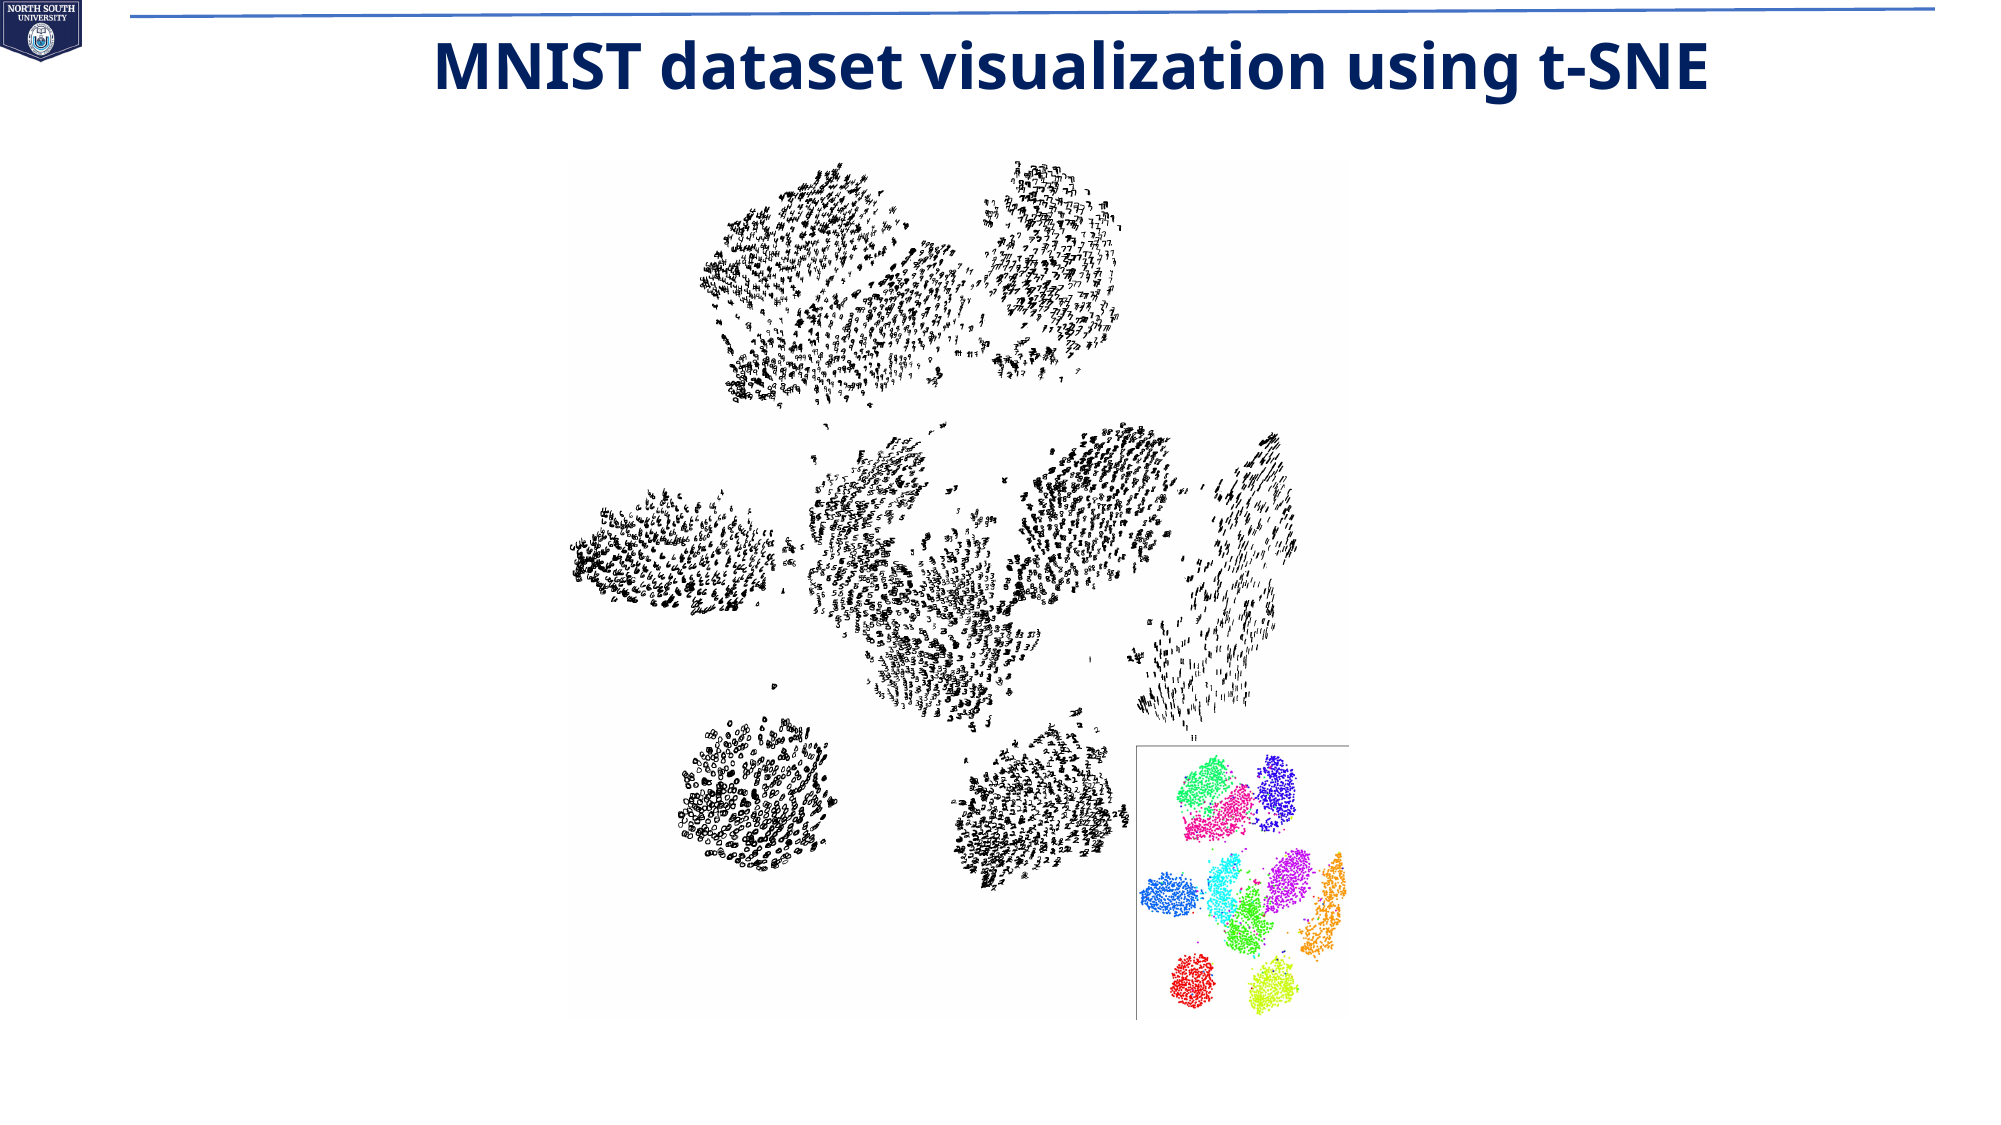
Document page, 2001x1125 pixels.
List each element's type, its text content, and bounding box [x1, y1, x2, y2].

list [568, 159, 1349, 1020]
title MNIST dataset visualization using t-SNE [209, 25, 1935, 112]
picture [0, 0, 82, 65]
